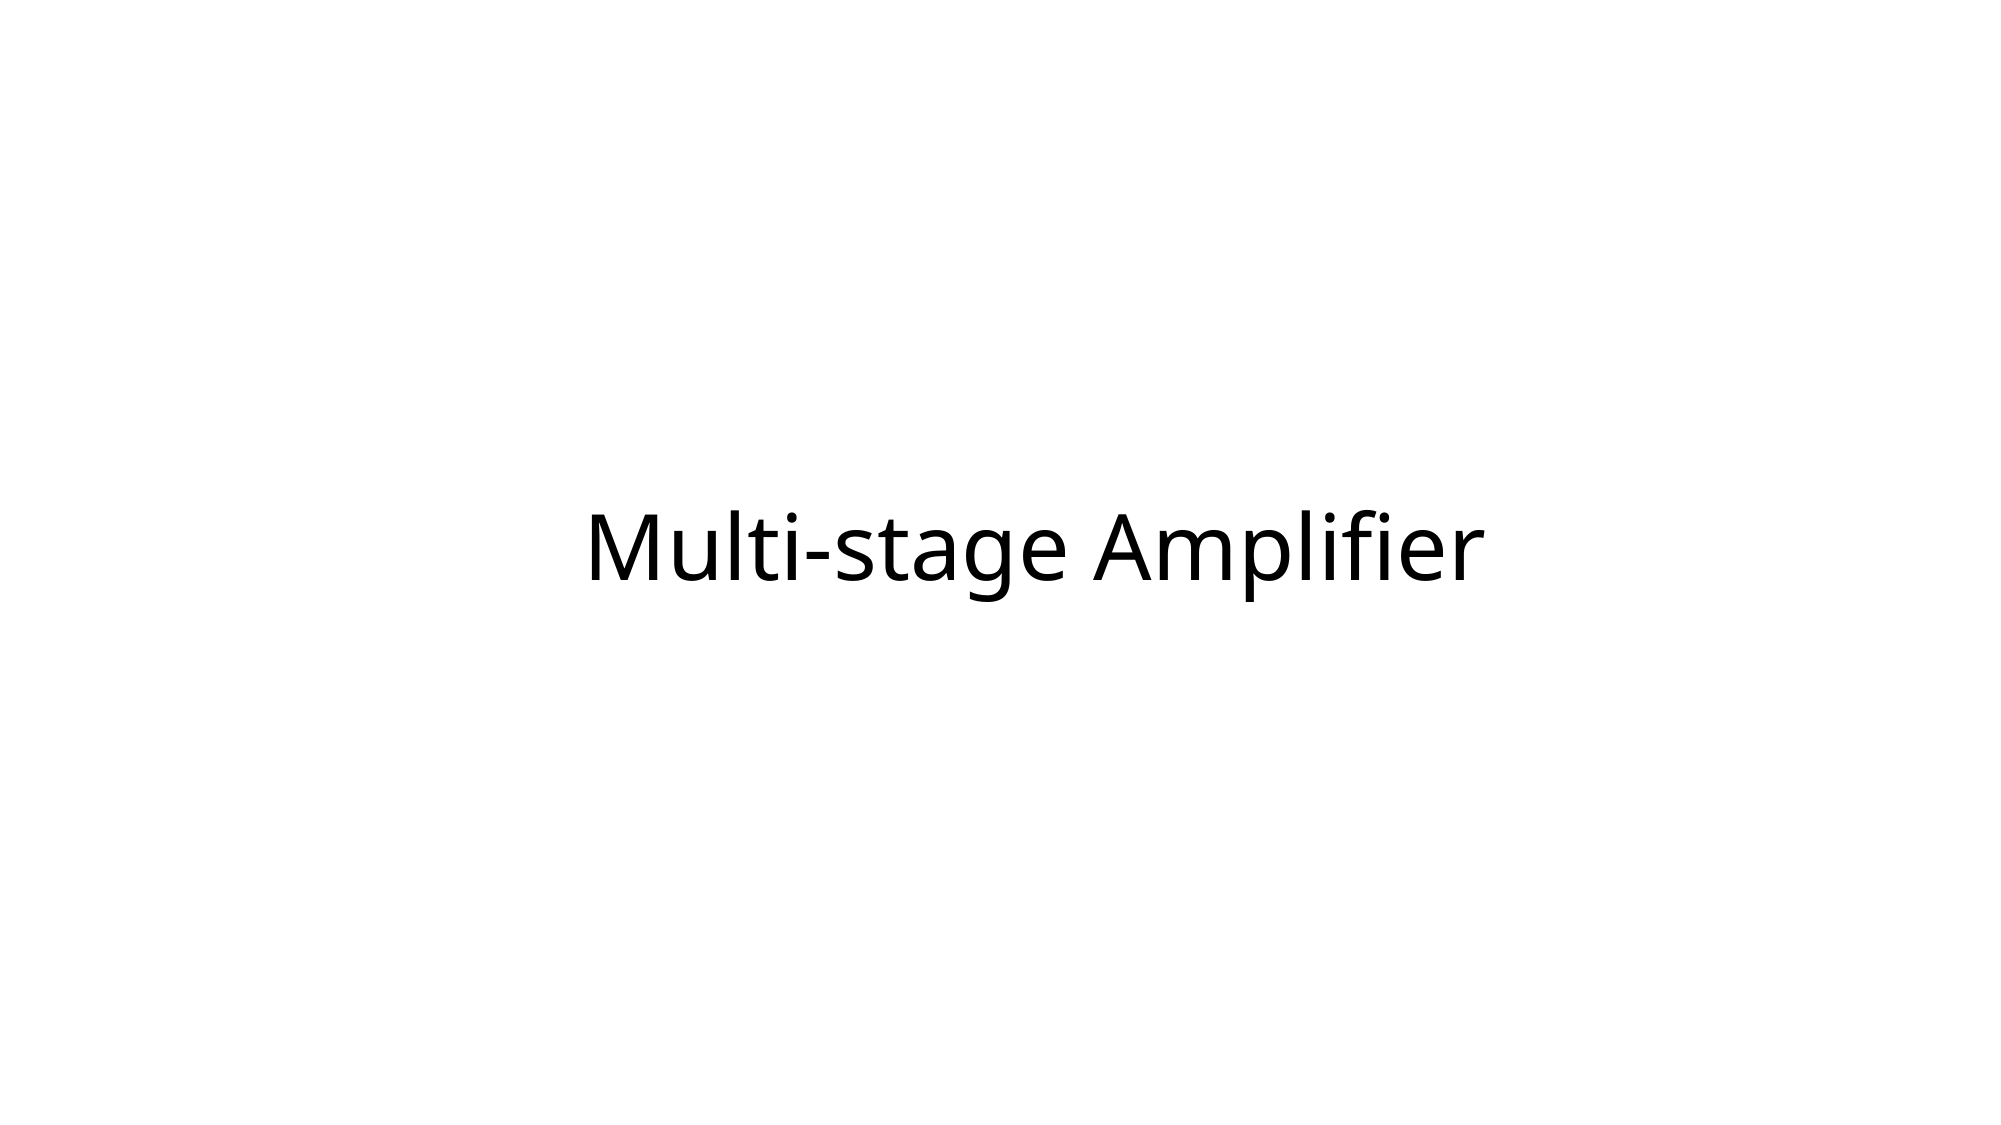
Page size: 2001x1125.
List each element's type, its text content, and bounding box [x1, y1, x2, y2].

title Multi-stage Amplifier [173, 442, 1899, 660]
